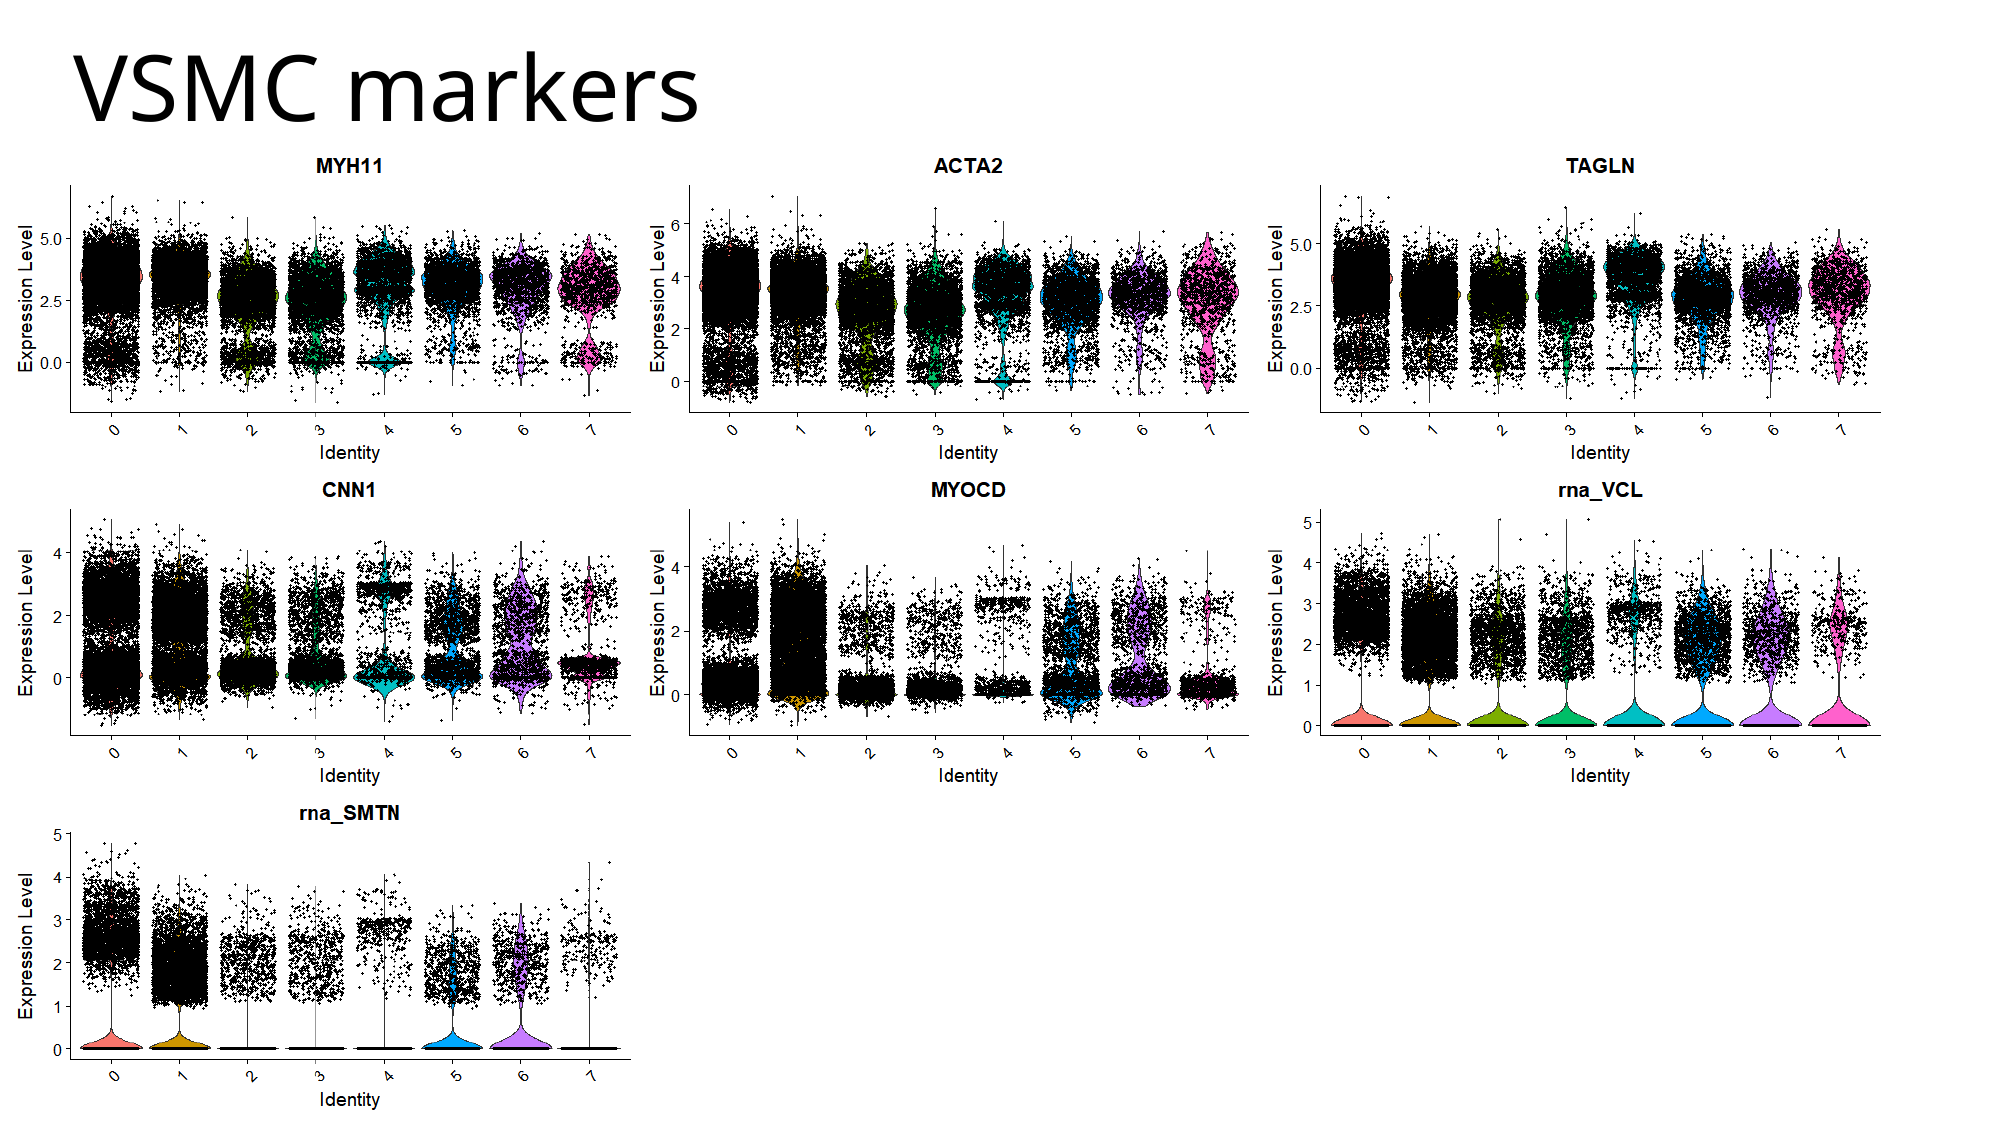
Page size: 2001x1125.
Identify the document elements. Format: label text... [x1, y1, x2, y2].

title VSMC markers [58, 0, 1784, 140]
picture [0, 140, 1896, 1125]
